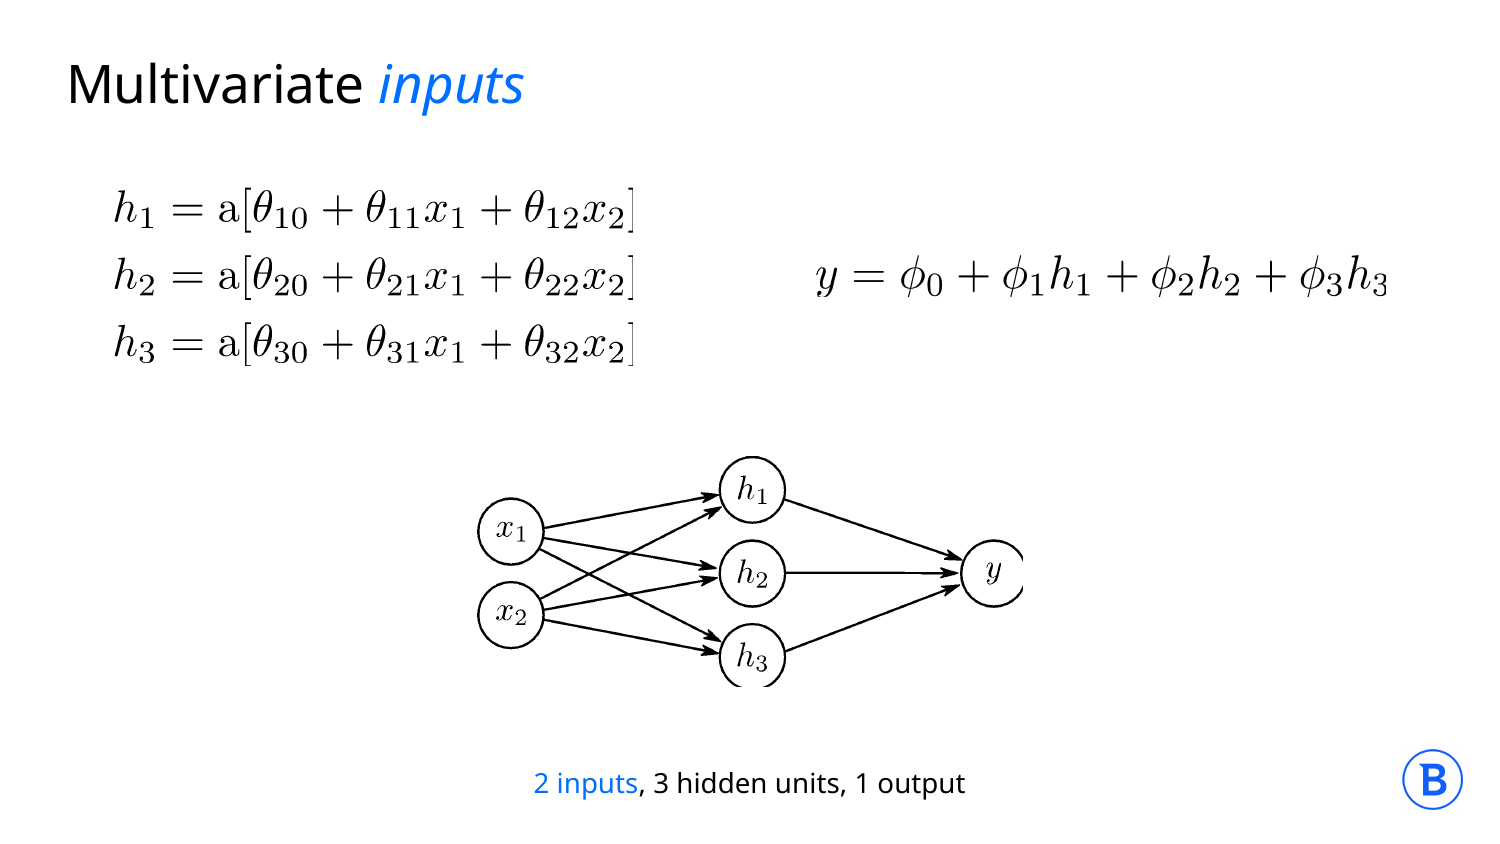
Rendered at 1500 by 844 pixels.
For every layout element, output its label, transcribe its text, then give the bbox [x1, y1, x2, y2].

picture [1449, 749, 1463, 810]
picture [477, 456, 1023, 688]
title Multivariate inputs [51, 35, 1449, 130]
picture [114, 186, 633, 366]
list 2 inputs, 3 hidden units, 1 output [51, 745, 1449, 815]
picture [815, 255, 1386, 298]
